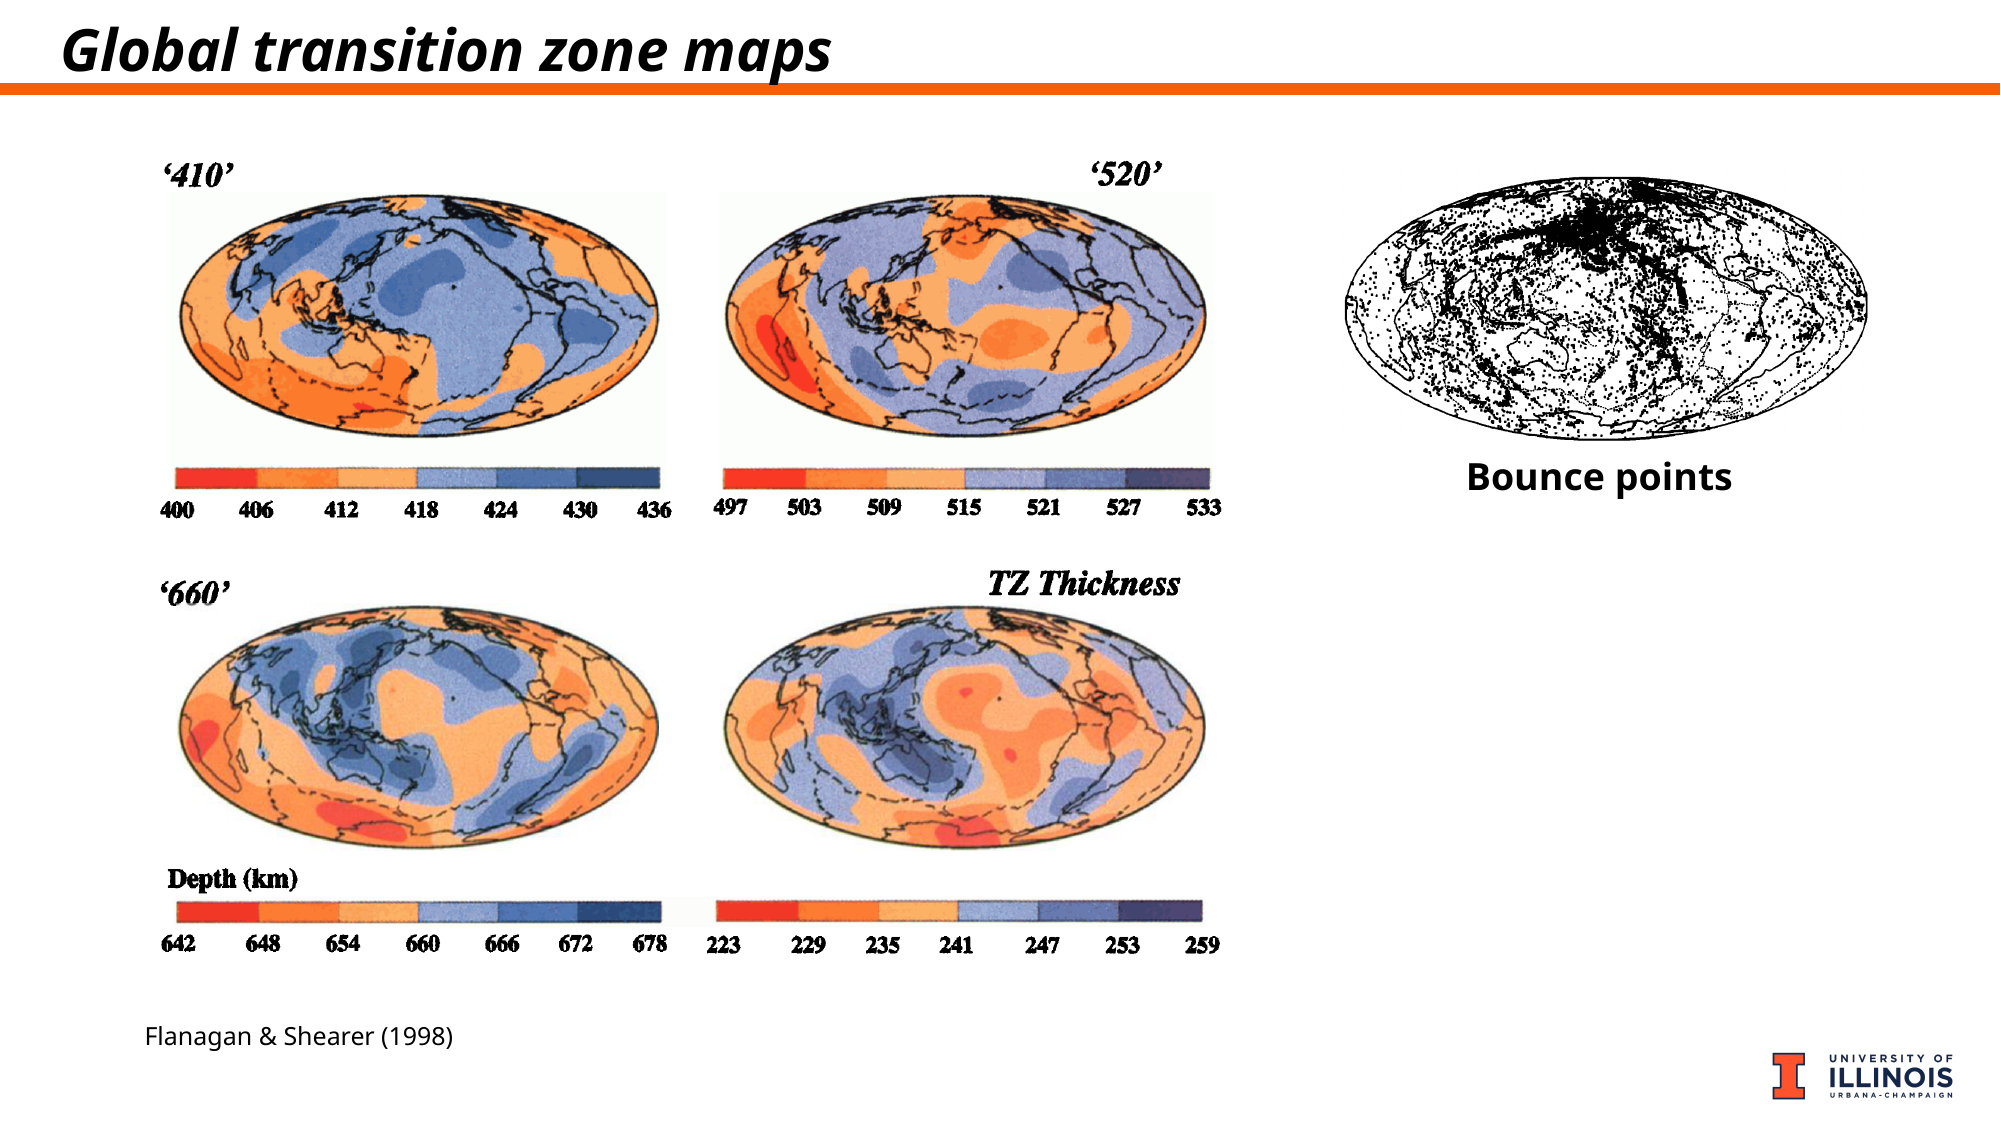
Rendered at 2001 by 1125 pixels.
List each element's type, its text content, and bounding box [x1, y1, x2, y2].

picture [99, 154, 1259, 971]
title Global transition zone maps [45, 0, 1771, 112]
picture [1321, 167, 1887, 446]
picture [1747, 1030, 1978, 1125]
text_box Bounce points [1451, 446, 1868, 506]
text_box Flanagan & Shearer (1998) [129, 1013, 549, 1058]
